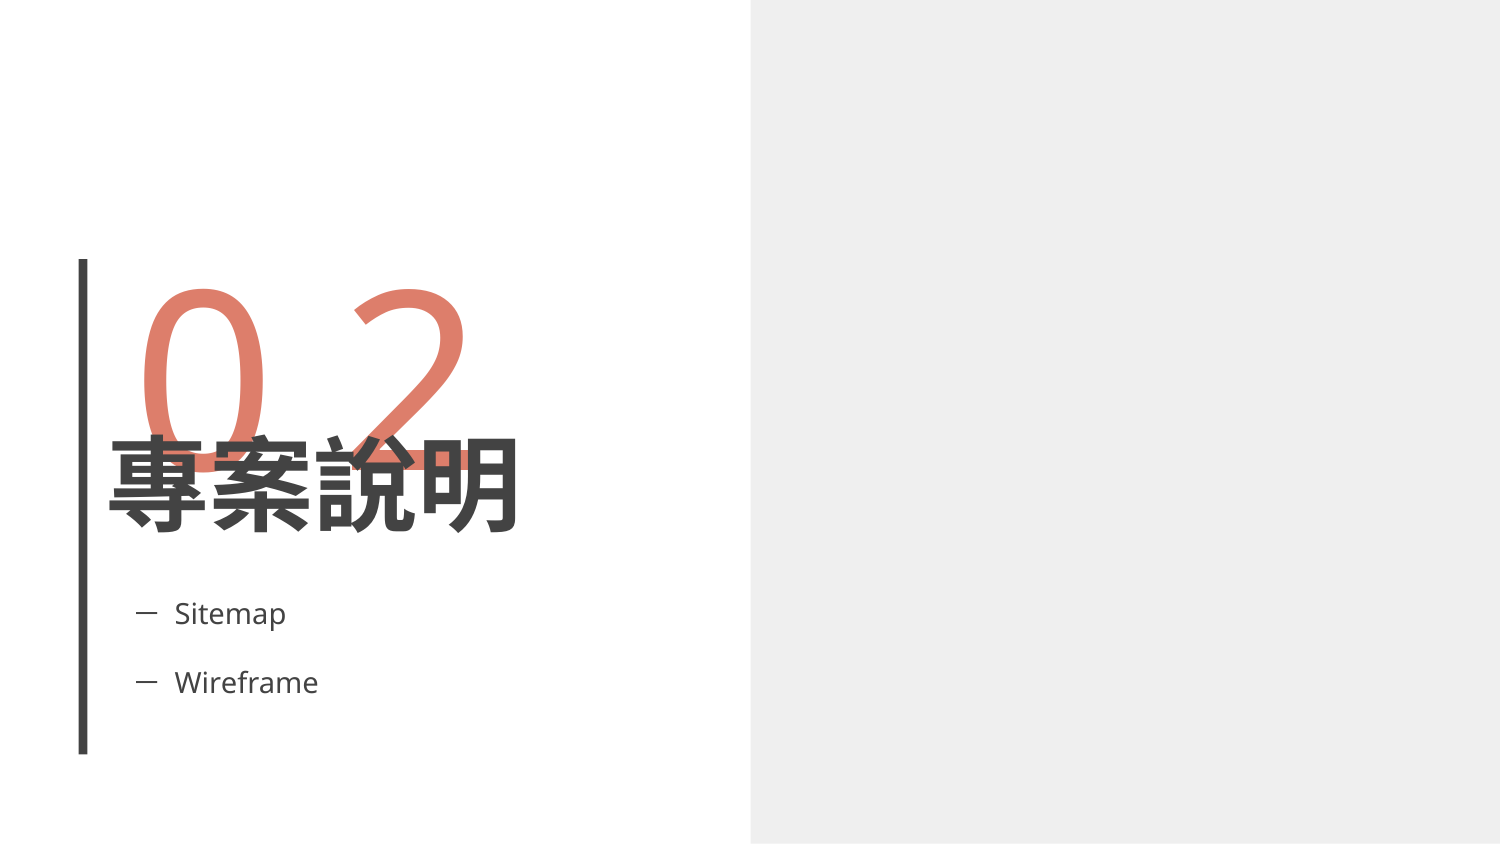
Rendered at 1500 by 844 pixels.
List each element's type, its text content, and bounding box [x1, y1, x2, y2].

title 0 2 [117, 205, 512, 437]
subtitle 專案說明 [71, 437, 779, 560]
text_box － Sitemap － Wireframe [116, 580, 558, 697]
